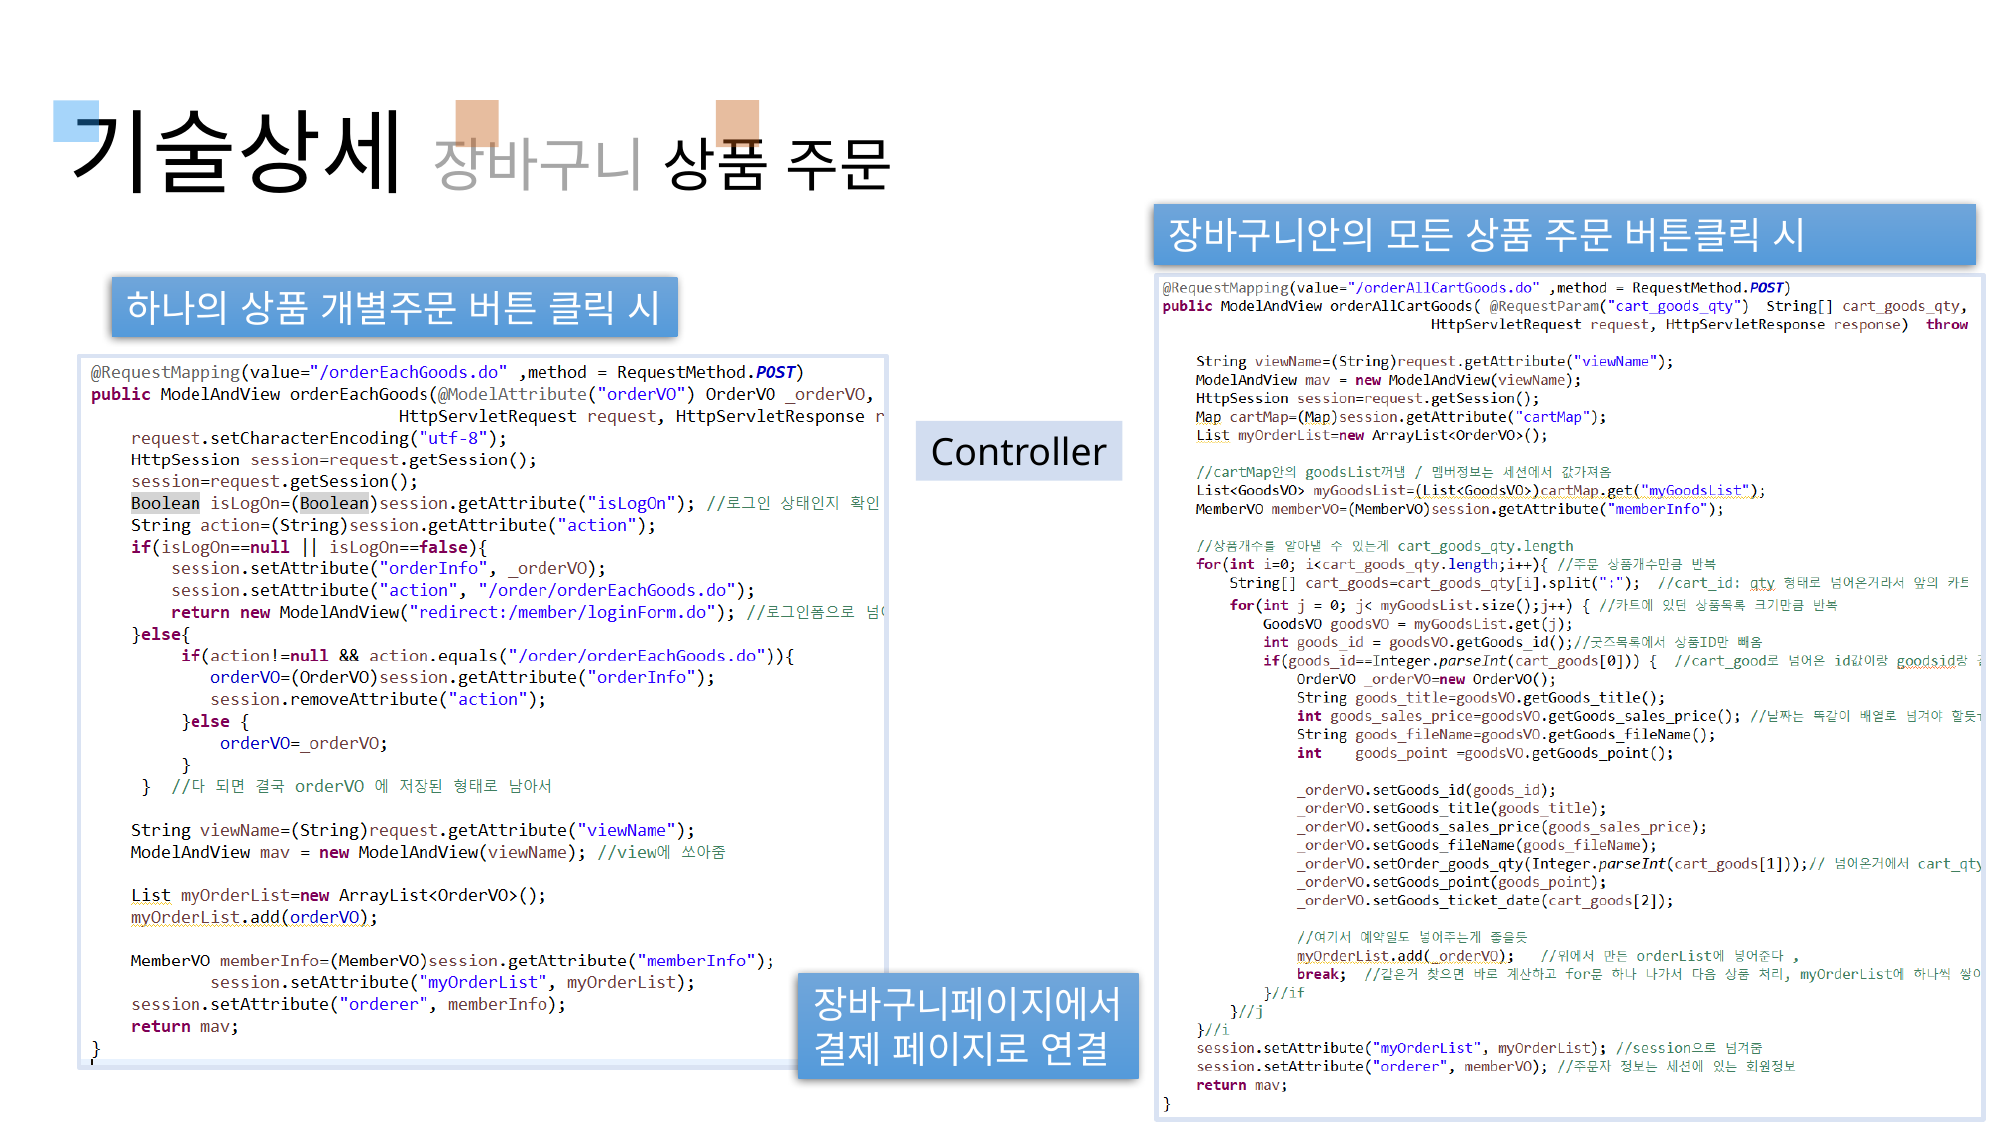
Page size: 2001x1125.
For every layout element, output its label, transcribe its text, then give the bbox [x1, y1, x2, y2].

text_box 장바구니안의 모든 상품 주문 버튼클릭 시 [1779, 204, 1976, 265]
picture [1158, 277, 1981, 1117]
picture [81, 358, 885, 1065]
text_box 기술상세 장바구니 상품 주문 [53, 47, 1779, 265]
text_box [715, 99, 760, 148]
text_box 하나의 상품 개별주문 버튼 클릭 시 [112, 277, 678, 337]
text_box [455, 99, 500, 148]
text_box 장바구니페이지에서 결제 페이지로 연결 [798, 973, 1139, 1079]
text_box Controller [915, 420, 1123, 481]
text_box [52, 99, 100, 143]
